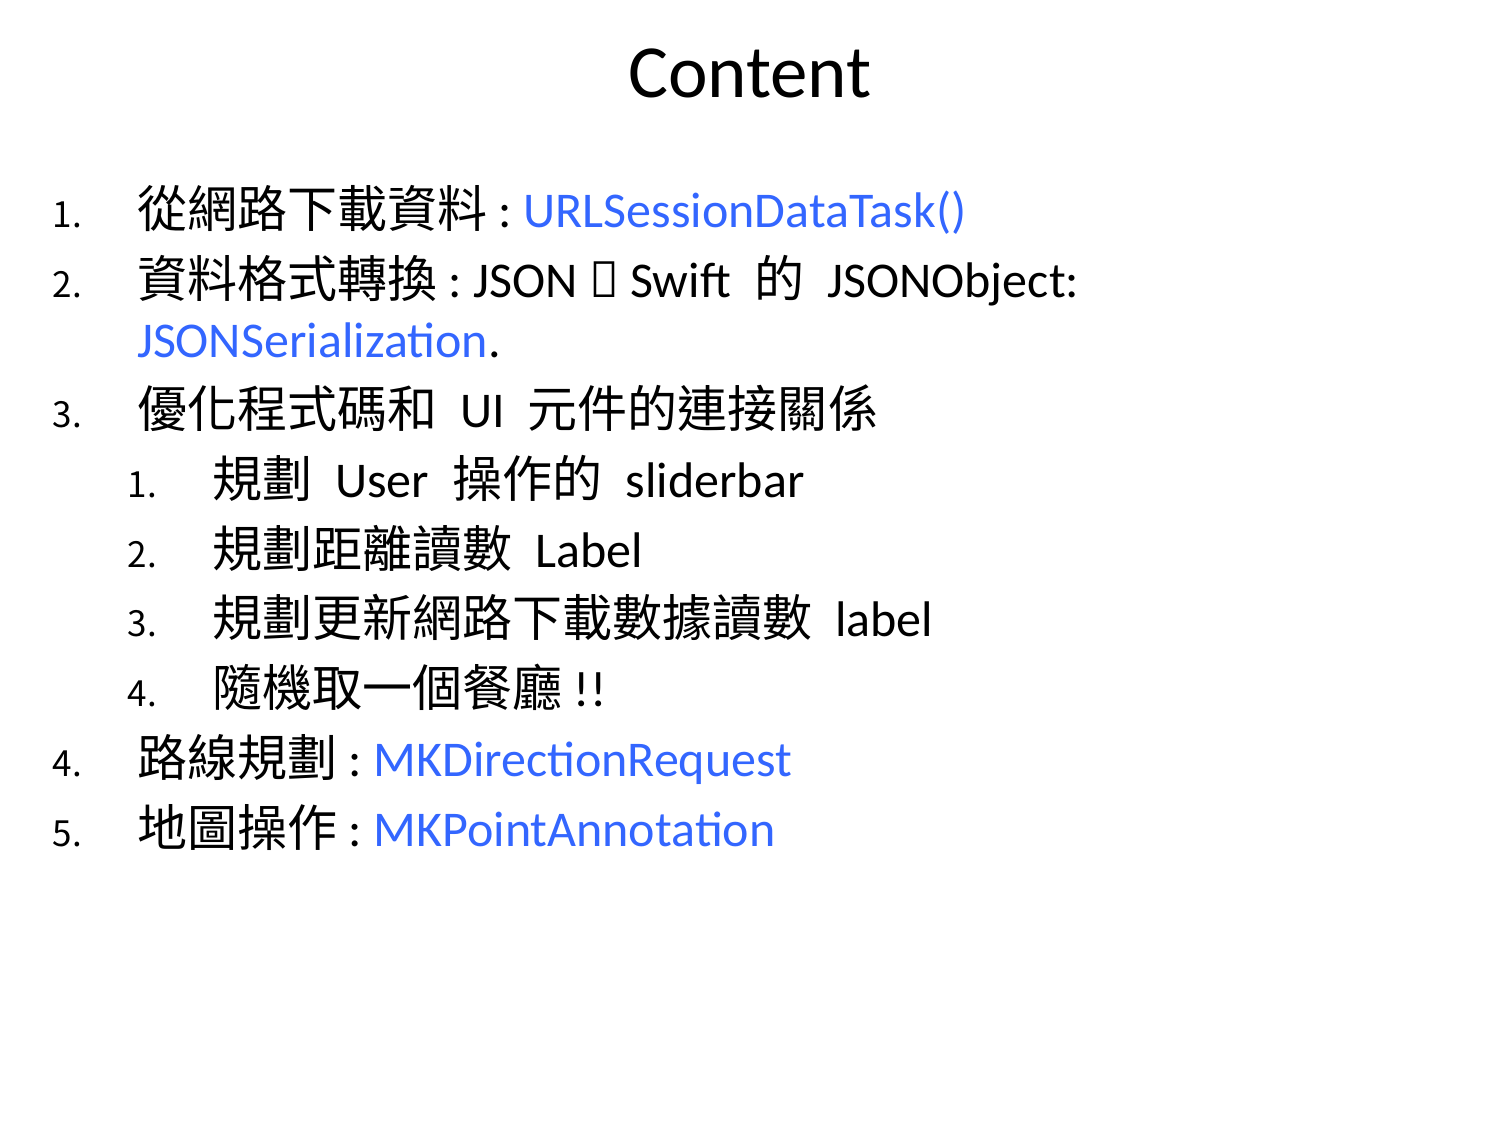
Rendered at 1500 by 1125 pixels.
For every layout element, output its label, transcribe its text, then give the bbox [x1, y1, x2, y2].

title Content [0, 0, 1500, 137]
list 從網路下載資料: URLSessionDataTask() 資料格式轉換: JSON  Swift 的 JSONObject: JSONSerialization. 優化程式碼和 UI 元件的連接關係 規劃 User 操作的 sliderbar 規劃距離讀數 Label 規劃更新網路下載數據讀數 label 隨機取一個餐廳!! 路線規劃: MKDirectionRequest 地圖操作: MKPointAnnotation [37, 169, 1464, 1007]
